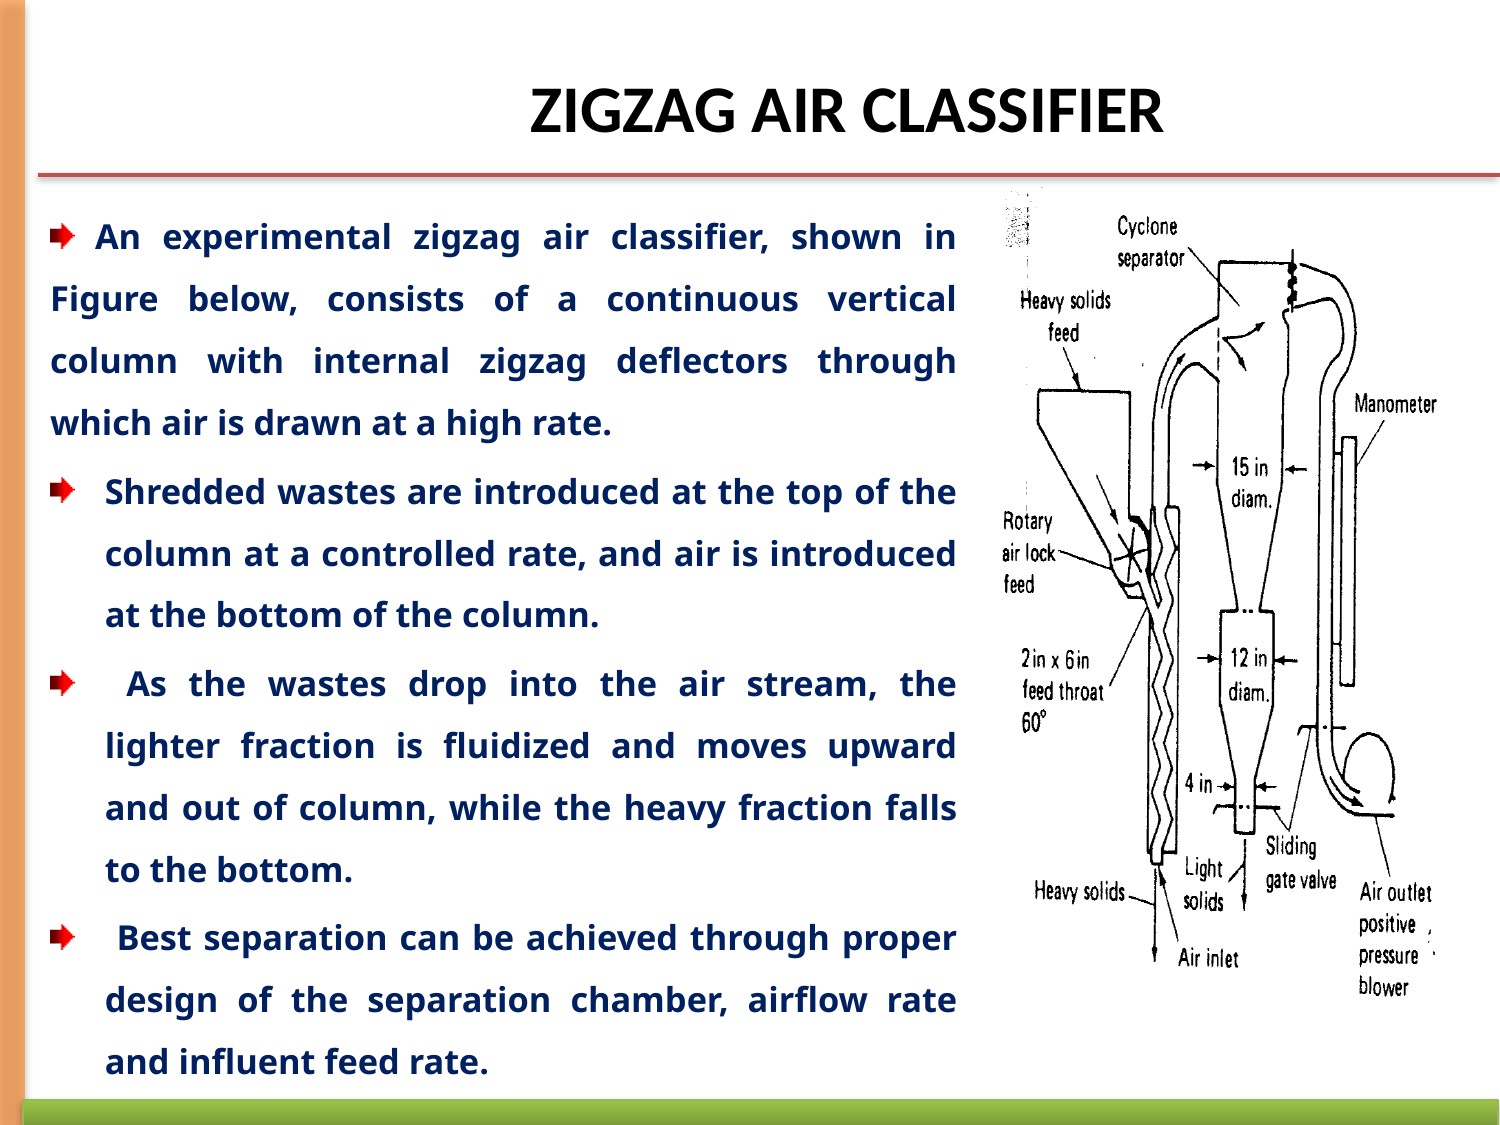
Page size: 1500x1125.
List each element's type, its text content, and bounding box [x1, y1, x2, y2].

picture [50, 670, 75, 696]
picture [50, 477, 75, 503]
picture [50, 924, 75, 950]
text_box ZIGZAG AIR CLASSIFIER [516, 58, 1181, 154]
picture [995, 187, 1454, 1009]
list An experimental zigzag air classifier, shown in Figure below, consists of a continuous vertical column with internal zigzag deflectors through which air is drawn at a high rate. Shredded wastes are introduced at the top of the column at a controlled rate, and air is introduced at the bottom of the column. As the wastes drop into the air stream, the lighter fraction is fluidized and moves upward and out of column, while the heavy fraction falls to the bottom. Best separation can be achieved through proper design of the separation chamber, airflow rate and influent feed rate. [35, 187, 973, 1090]
picture [50, 223, 75, 249]
